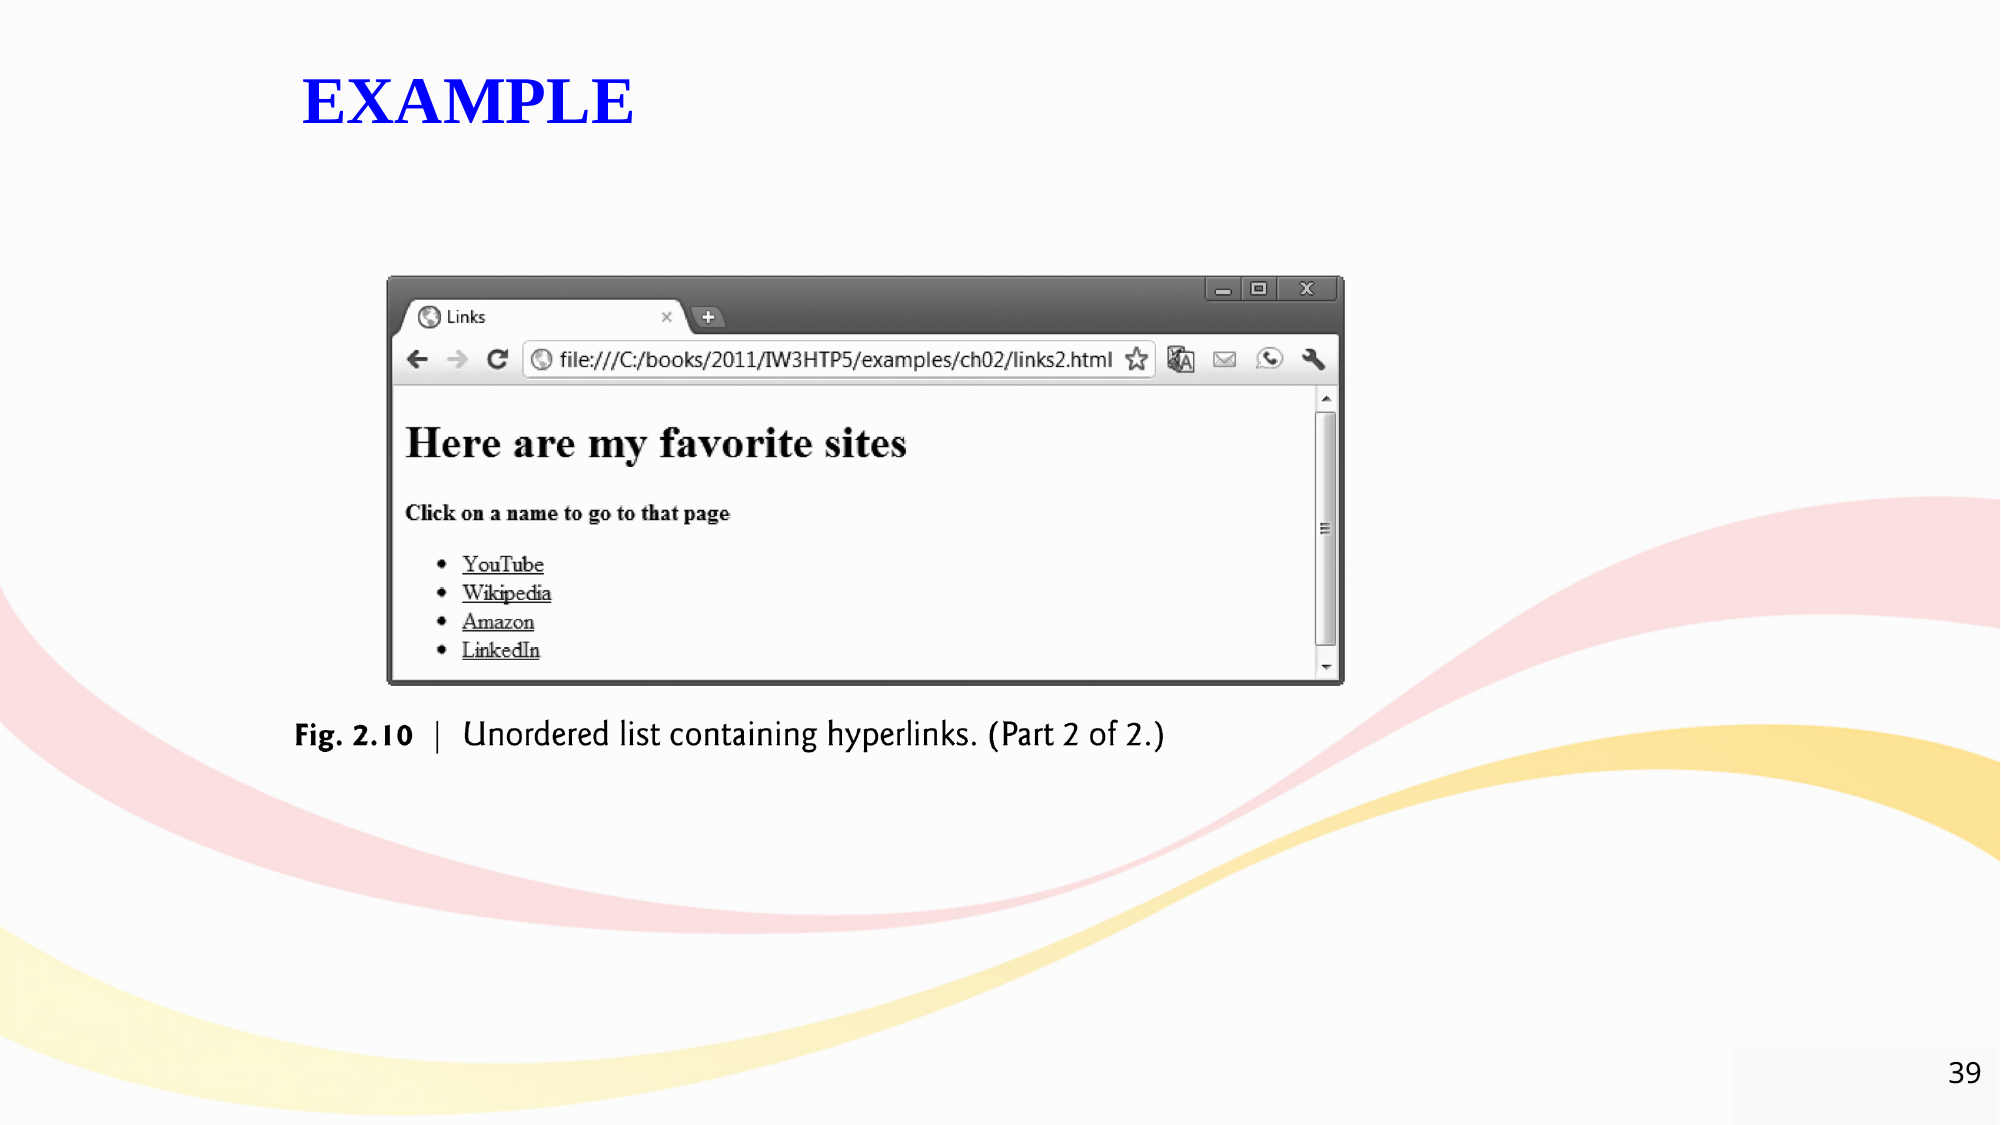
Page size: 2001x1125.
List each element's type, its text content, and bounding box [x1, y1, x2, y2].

slide_number 39 [1753, 1046, 1998, 1125]
text_box EXAMPLE [287, 49, 963, 145]
picture [0, 0, 2001, 1125]
